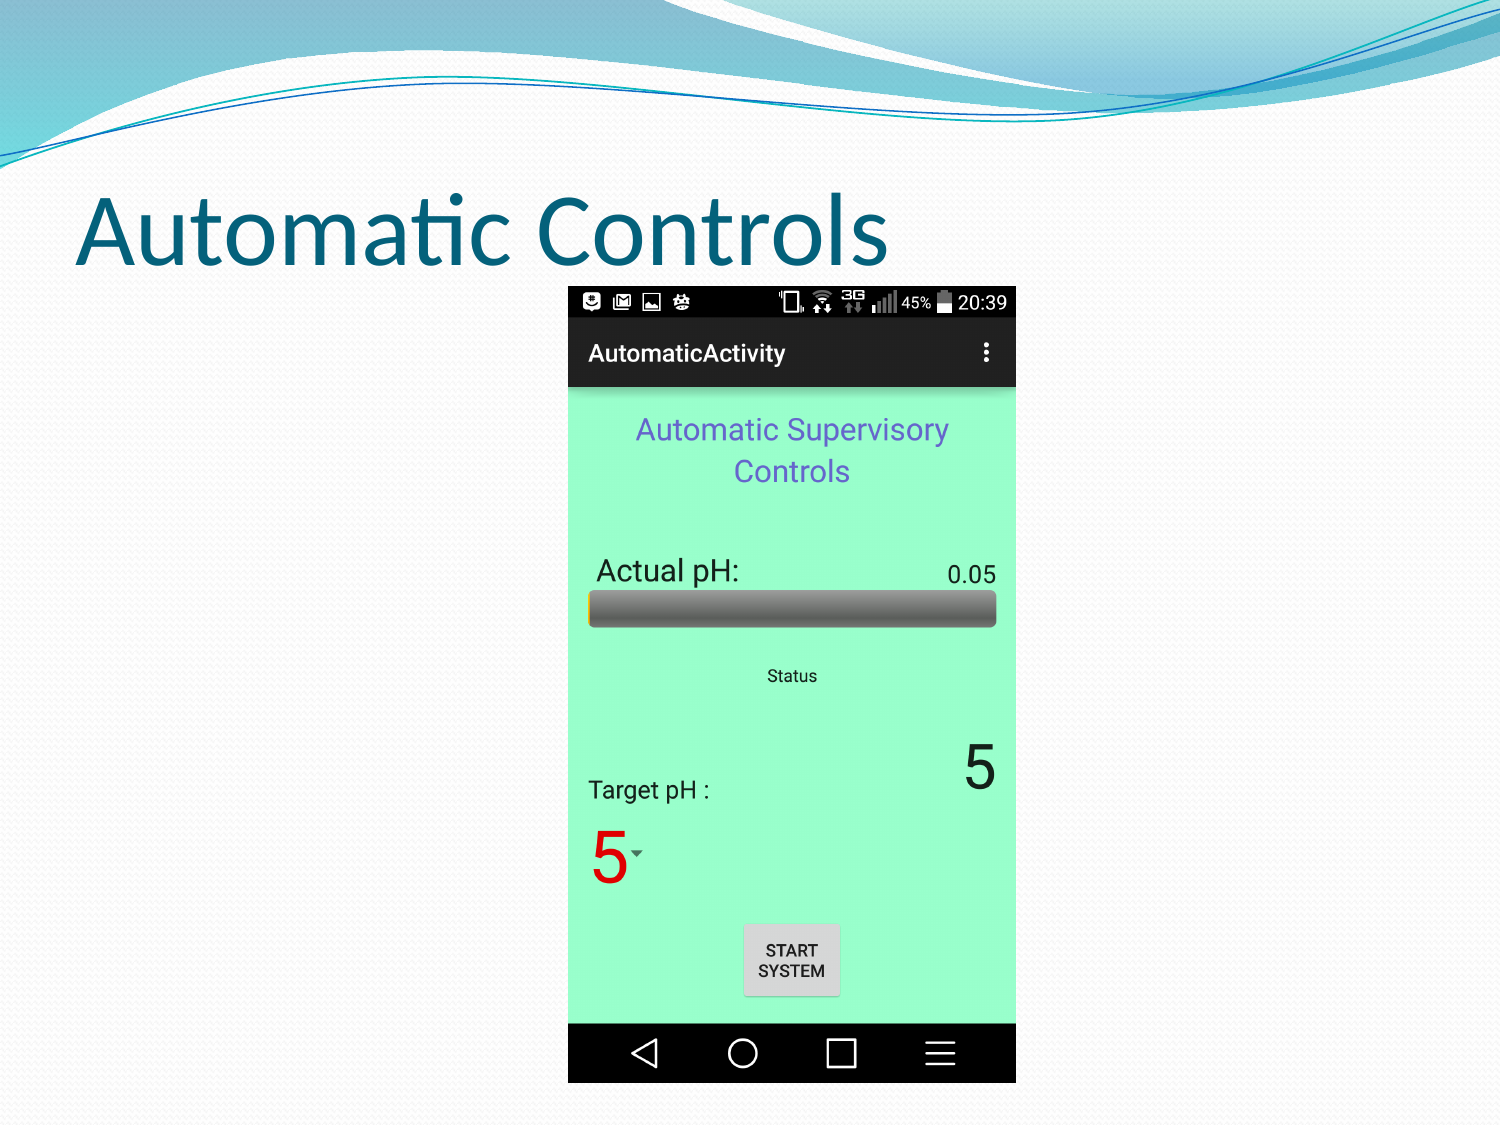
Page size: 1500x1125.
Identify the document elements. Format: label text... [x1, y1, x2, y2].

title Automatic Controls [75, 99, 1425, 287]
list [568, 286, 1017, 1083]
